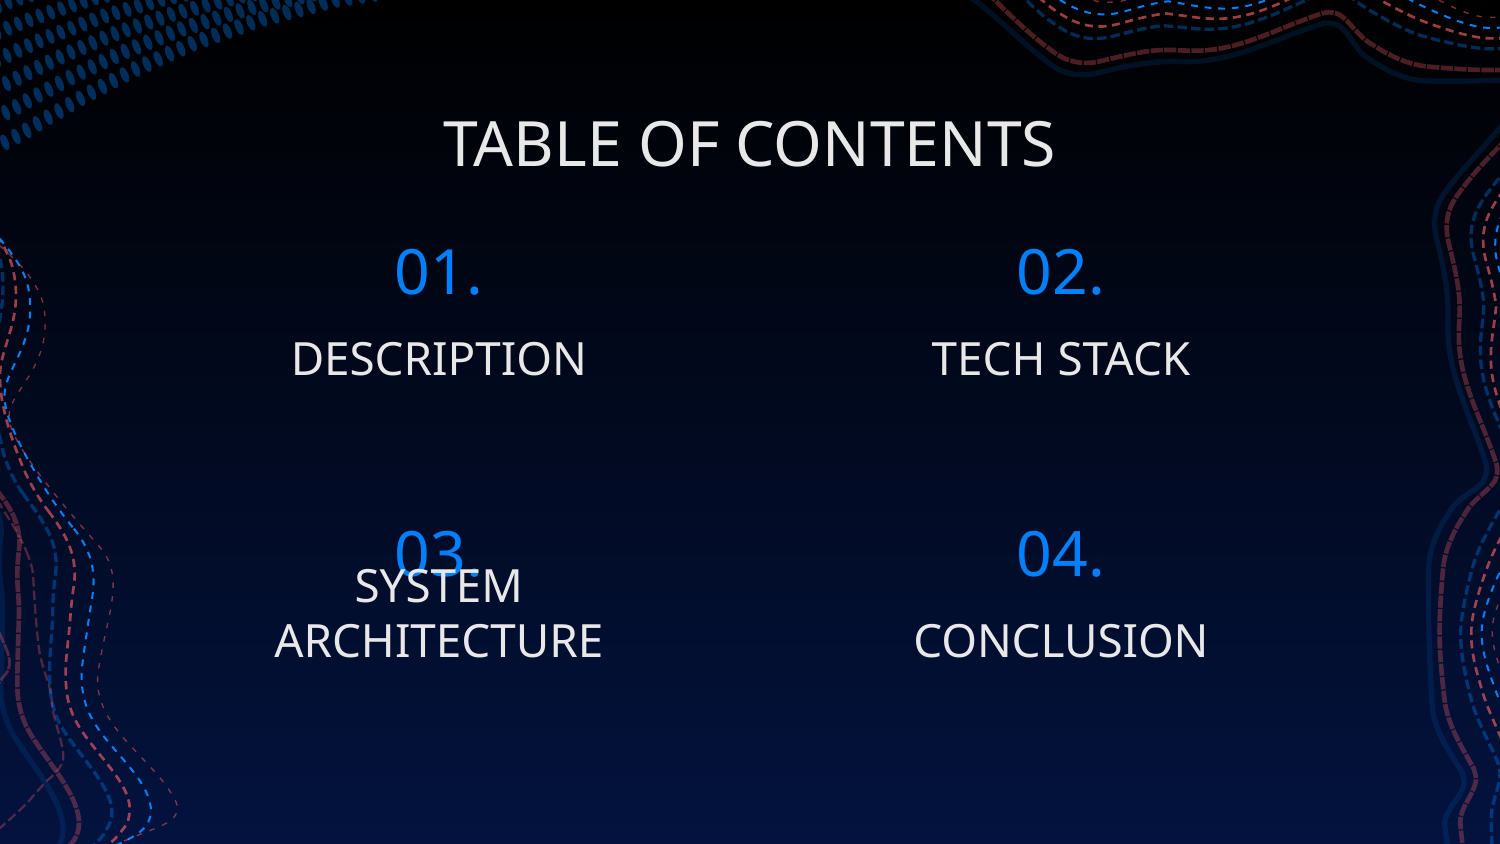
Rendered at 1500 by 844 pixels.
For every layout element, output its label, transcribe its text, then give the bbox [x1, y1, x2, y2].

title 04. [1000, 502, 1122, 600]
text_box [0, 0, 877, 33]
title SYSTEM ARCHITECTURE [173, 600, 704, 682]
title TECH STACK [795, 318, 1327, 400]
title 02. [1000, 220, 1122, 318]
title DESCRIPTION [173, 318, 704, 400]
title TABLE OF CONTENTS [118, 88, 1382, 192]
title 03. [378, 502, 500, 600]
title CONCLUSION [795, 600, 1327, 682]
title 01. [378, 220, 500, 318]
